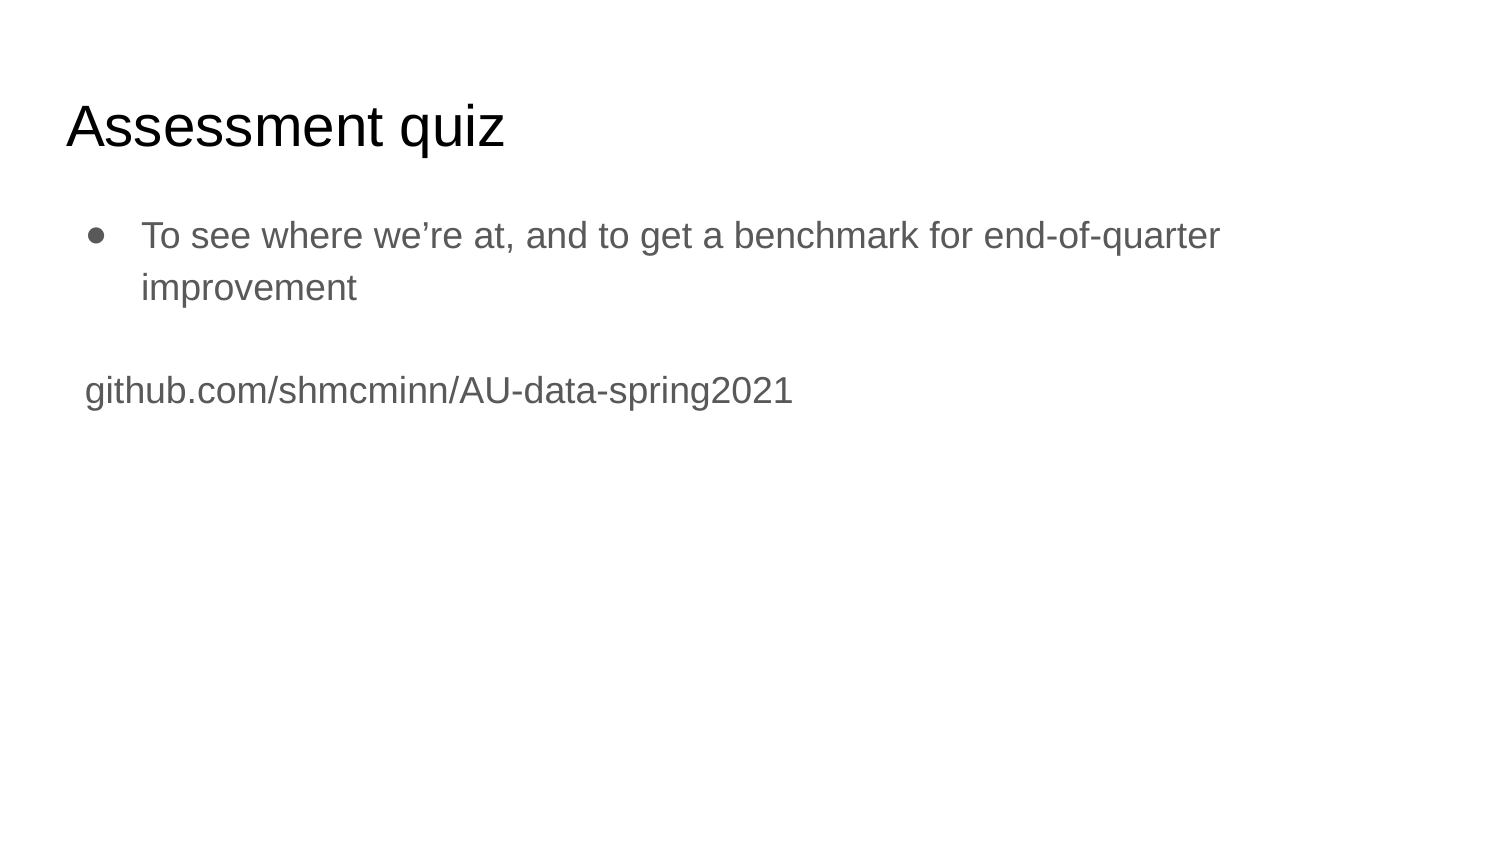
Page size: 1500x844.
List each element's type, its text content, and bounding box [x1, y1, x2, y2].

list To see where we’re at, and to get a benchmark for end-of-quarter improvement github.com/shmcminn/AU-data-spring2021 [51, 189, 1449, 750]
title Assessment quiz [51, 72, 1449, 167]
